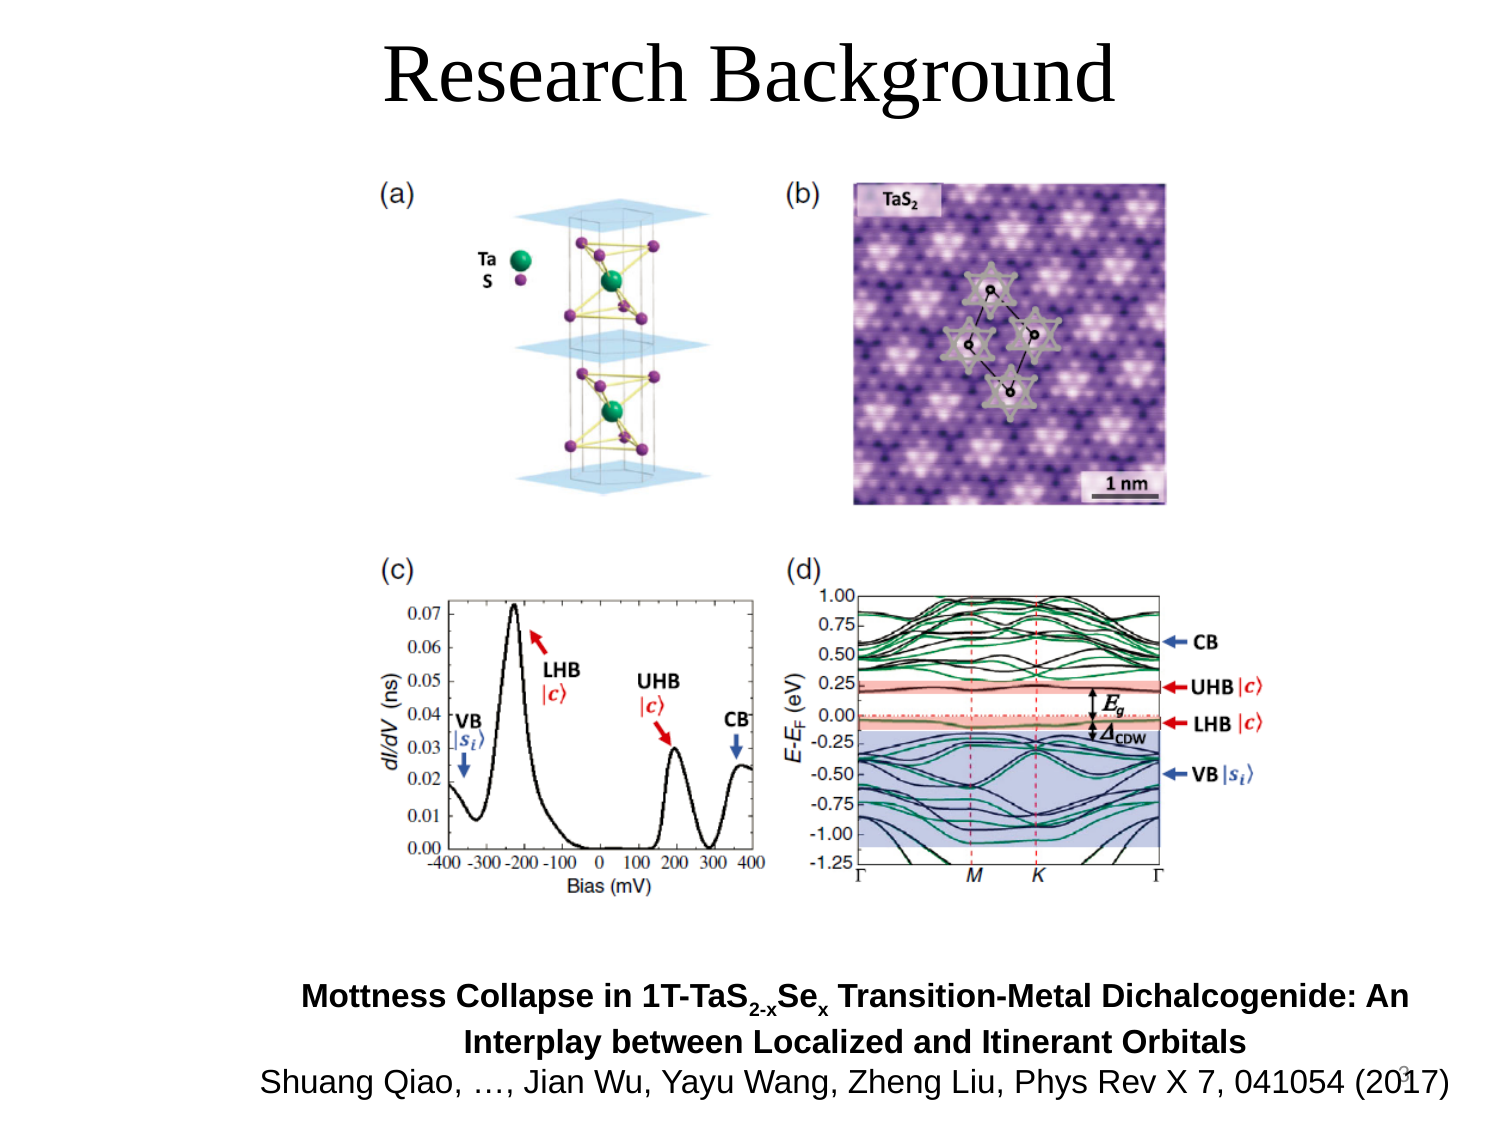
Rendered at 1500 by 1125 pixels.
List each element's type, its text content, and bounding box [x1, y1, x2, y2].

title Research Background [0, 0, 1500, 138]
text_box Mottness Collapse in 1T-TaS2-xSex Transition-Metal Dichalcogenide: An Interplay between Localized and Itinerant Orbitals Shuang Qiao, …, Jian Wu, Yayu Wang, Zheng Liu, Phys Rev X 7, 041054 (2017) [213, 967, 1499, 1108]
picture [359, 172, 1270, 899]
